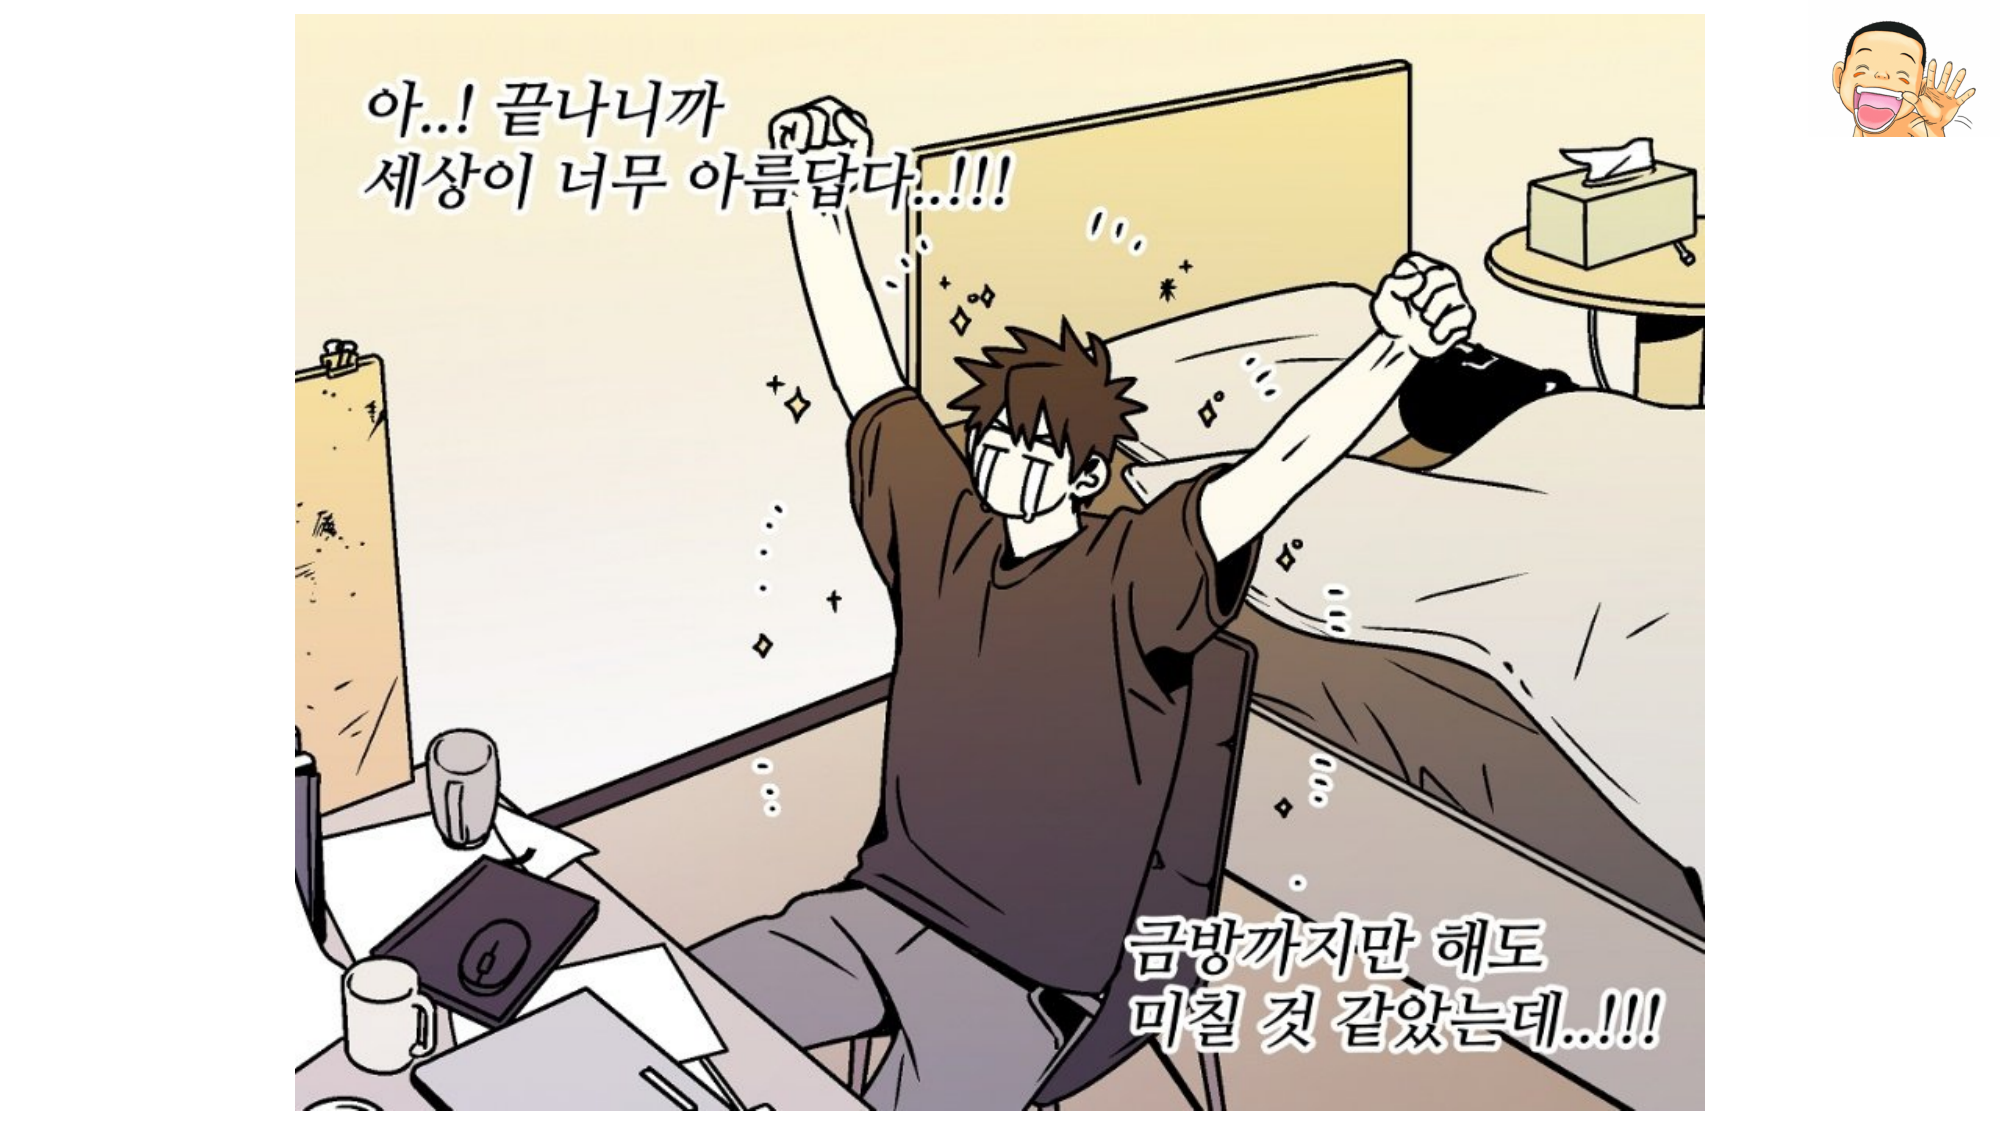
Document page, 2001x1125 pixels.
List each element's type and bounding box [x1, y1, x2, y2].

picture [1808, 0, 2000, 137]
picture [295, 14, 1705, 1111]
